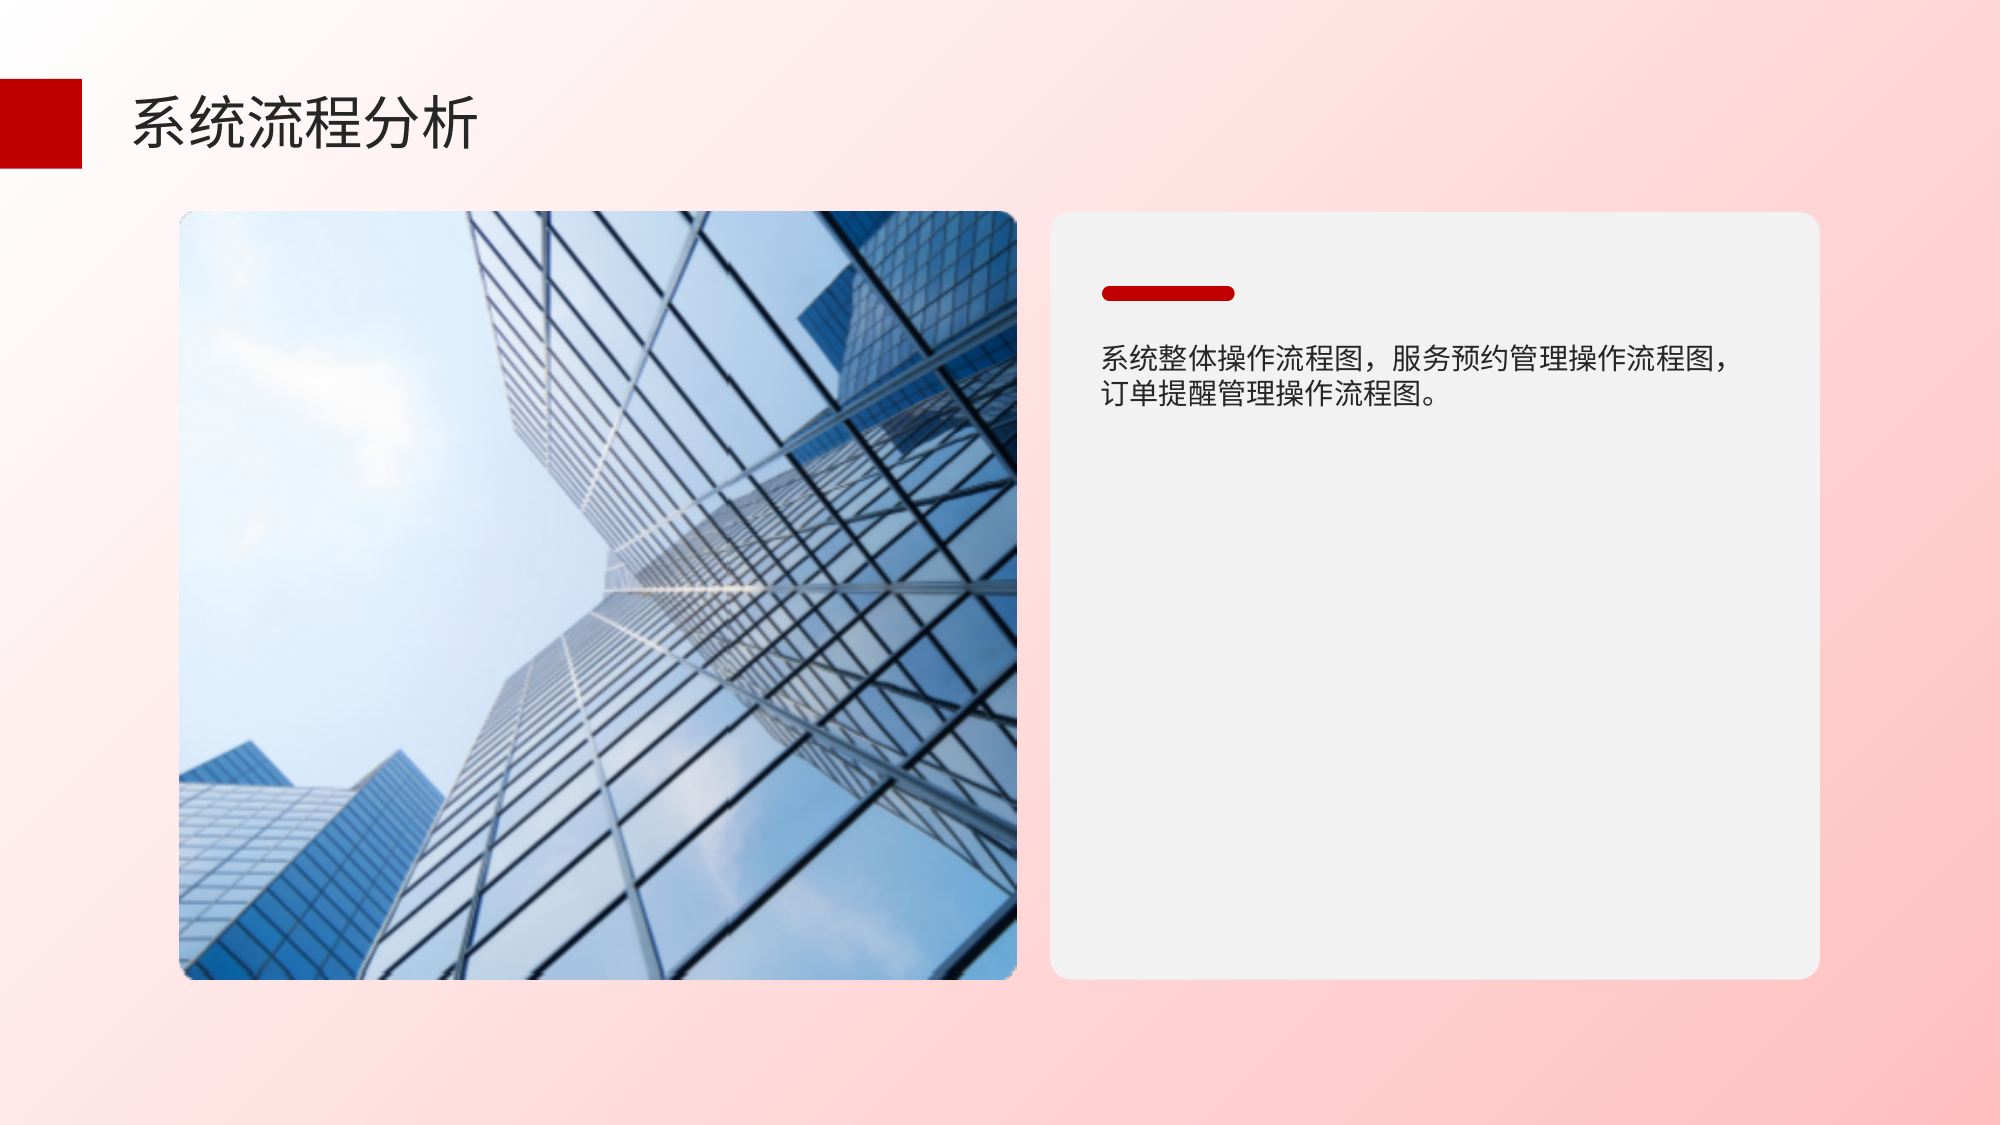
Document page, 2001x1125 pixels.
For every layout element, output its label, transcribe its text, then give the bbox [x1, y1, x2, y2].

text_box 系统流程分析 [130, 82, 1912, 160]
text_box [0, 78, 82, 169]
text_box [0, 0, 2000, 1125]
text_box 系统整体操作流程图，服务预约管理操作流程图，订单提醒管理操作流程图。 [1100, 340, 1750, 934]
picture [179, 211, 1017, 980]
text_box [1050, 211, 1820, 980]
